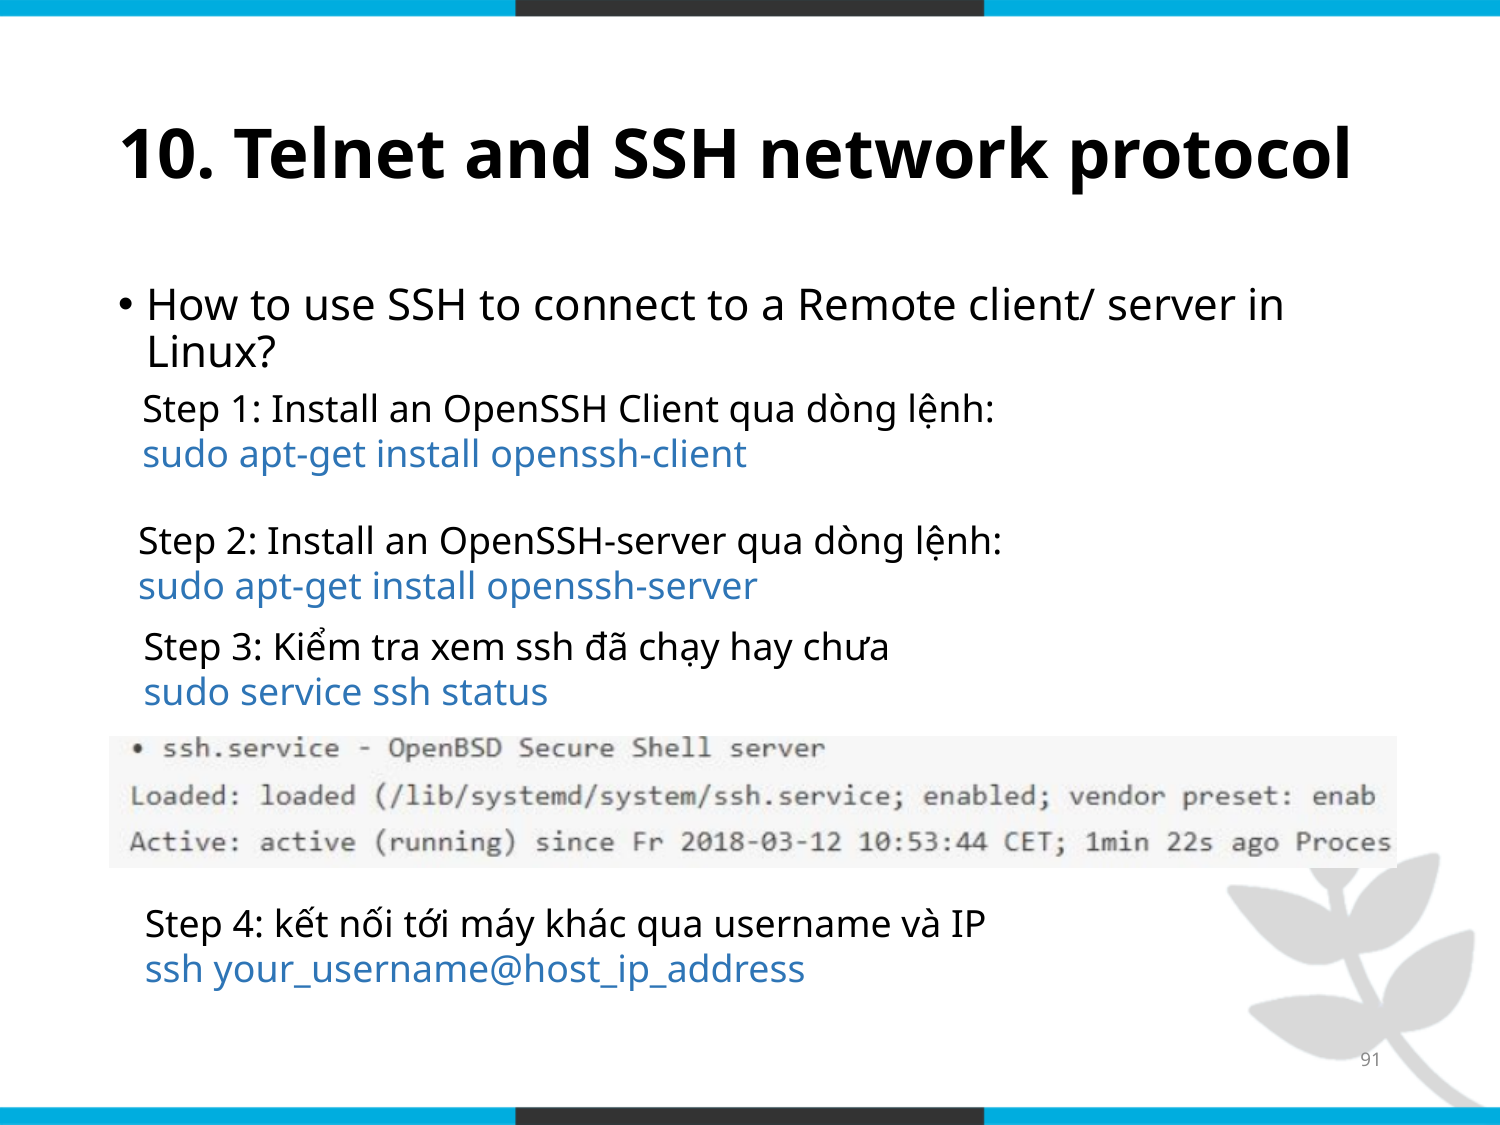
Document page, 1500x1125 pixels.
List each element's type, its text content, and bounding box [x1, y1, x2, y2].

text_box Step 3: Kiểm tra xem ssh đã chạy hay chưa sudo service ssh status [128, 615, 906, 721]
title 10. Telnet and SSH network protocol [103, 48, 1397, 266]
slide_number 91 [1059, 1030, 1397, 1091]
text_box Step 4: kết nối tới máy khác qua username và IP ssh your_username@host_ip_address [130, 892, 1003, 998]
text_box Step 2: Install an OpenSSH-server qua dòng lệnh: sudo apt-get install openssh-server [123, 509, 1018, 615]
picture [0, 0, 1500, 1125]
list How to use SSH to connect to a Remote client/ server in Linux? [103, 275, 1397, 989]
text_box Step 1: Install an OpenSSH Client qua dòng lệnh: sudo apt-get install openssh-client [127, 377, 1011, 482]
